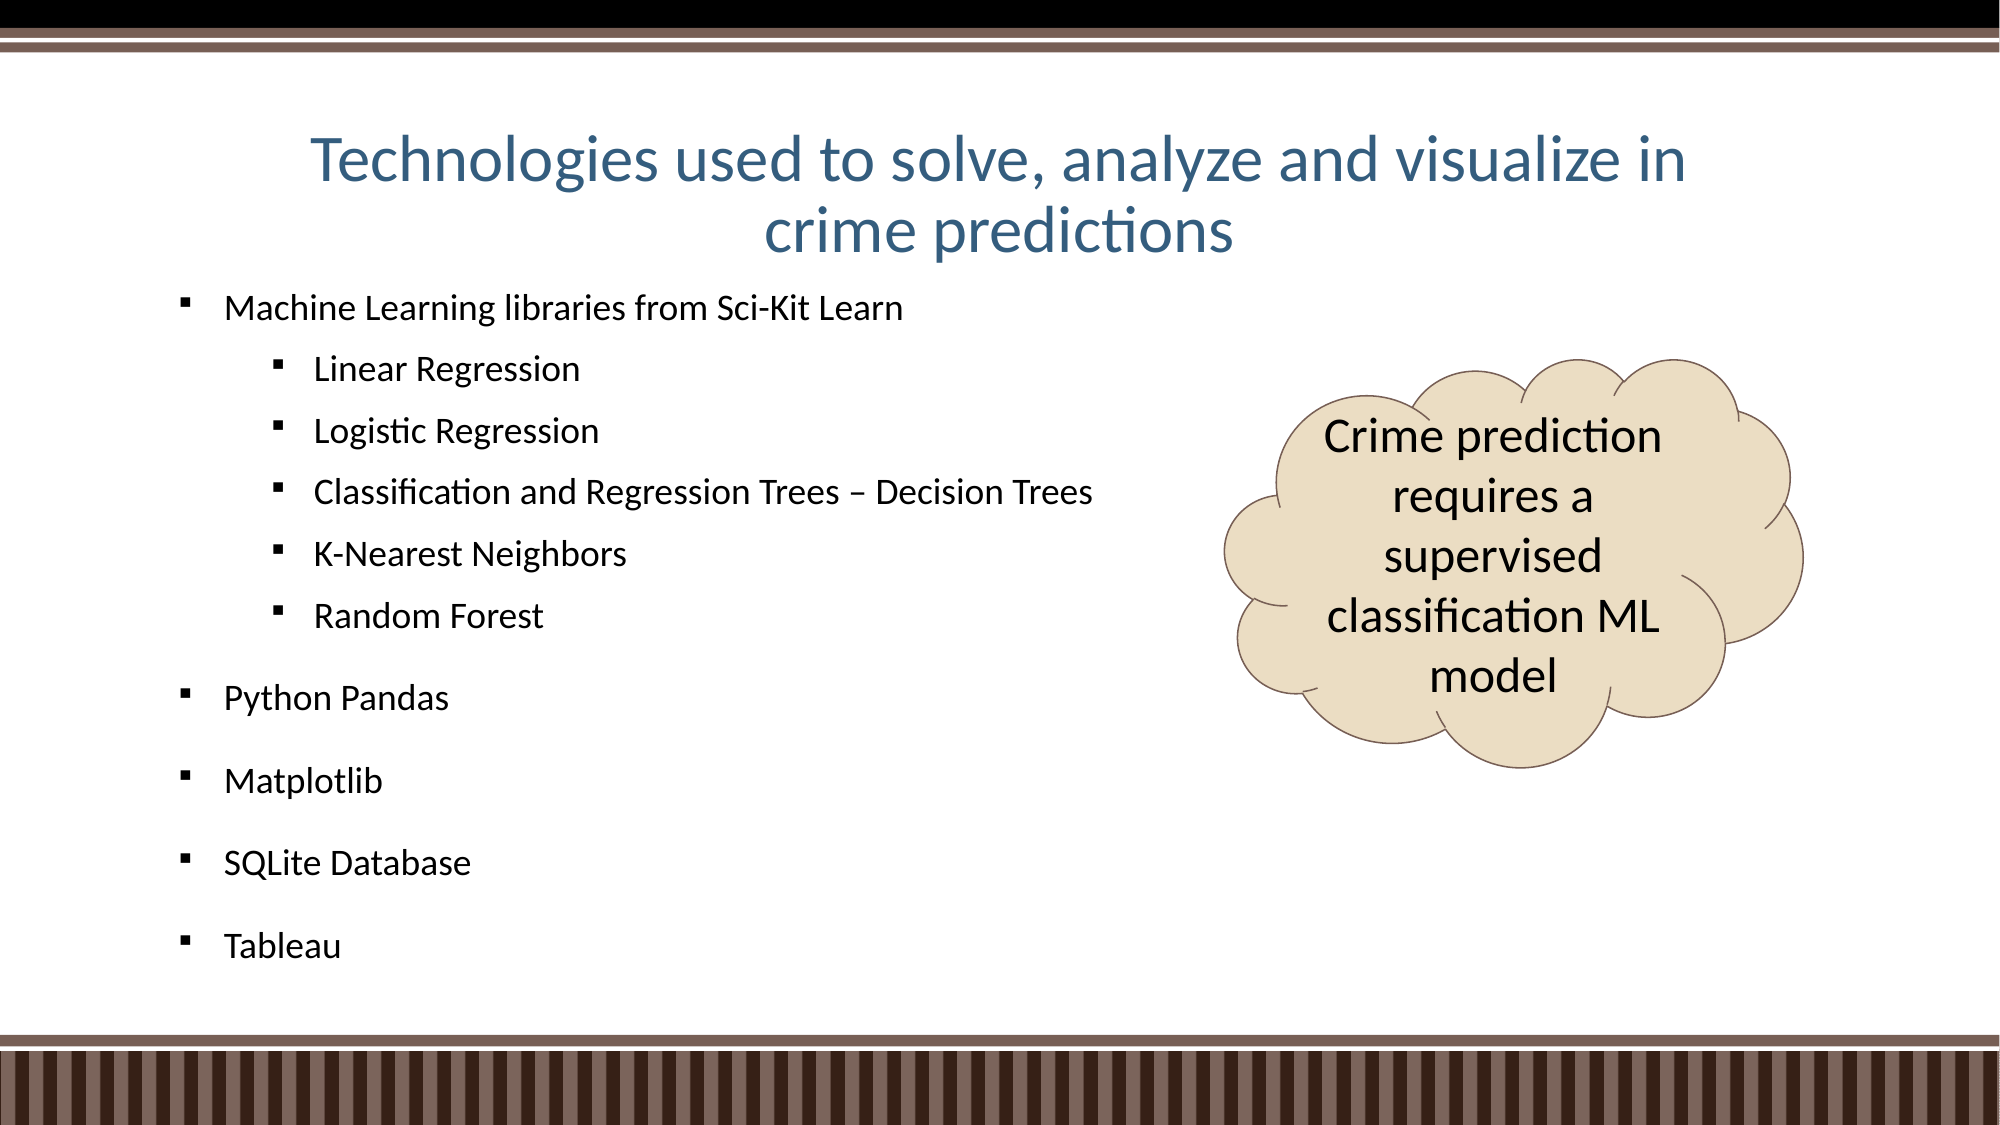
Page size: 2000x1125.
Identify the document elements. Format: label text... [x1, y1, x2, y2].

title Technologies used to solve, analyze and visualize in crime predictions [249, 99, 1750, 275]
list Machine Learning libraries from Sci-Kit Learn Linear Regression Logistic Regression Classification and Regression Trees – Decision Trees K-Nearest Neighbors Random Forest Python Pandas Matplotlib SQLite Database Tableau [164, 275, 1970, 1021]
picture [0, 1051, 2000, 1125]
text_box Crime prediction requires a supervised classification ML model [1224, 359, 1804, 768]
